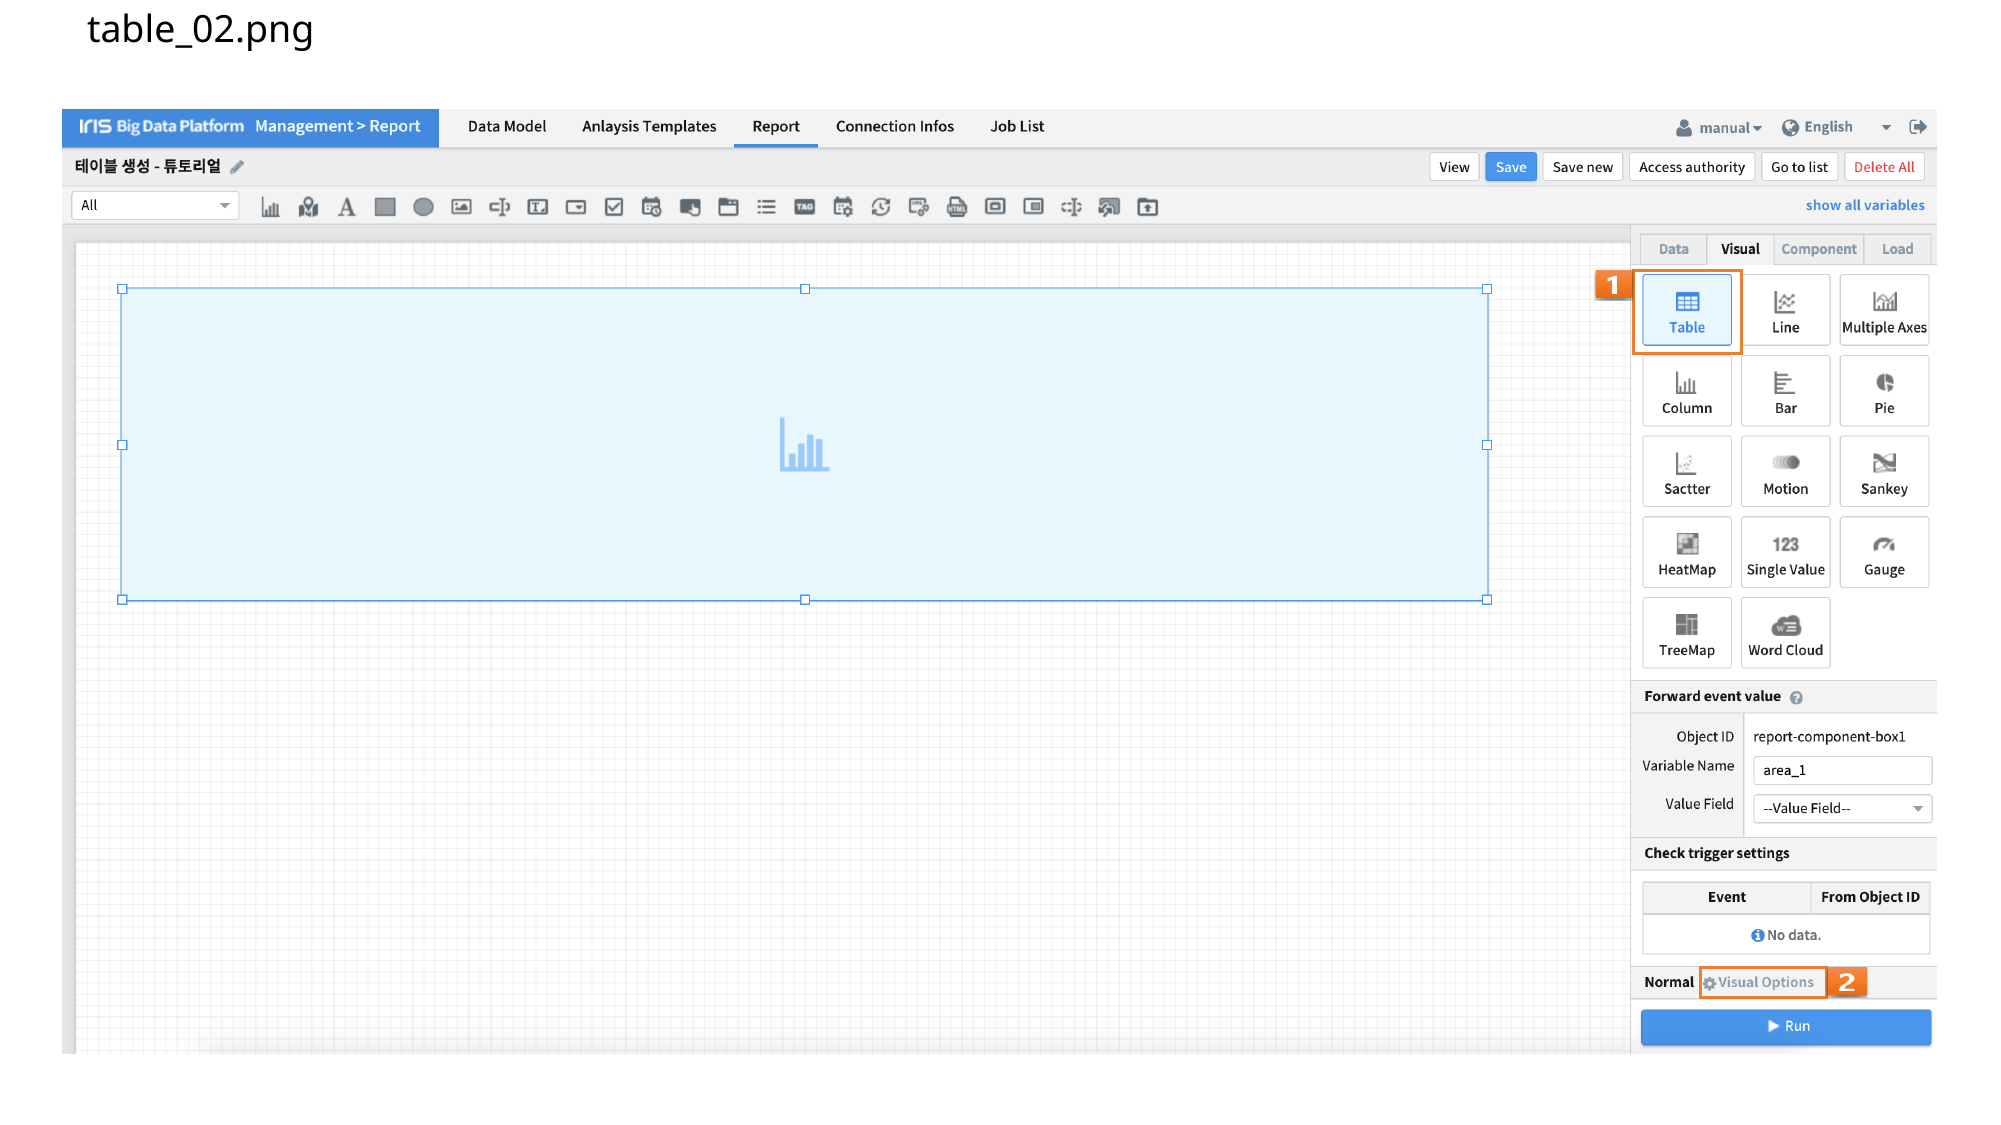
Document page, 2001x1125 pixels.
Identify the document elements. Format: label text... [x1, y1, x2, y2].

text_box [62, 108, 1937, 1054]
text_box table_02.png [72, 0, 345, 57]
